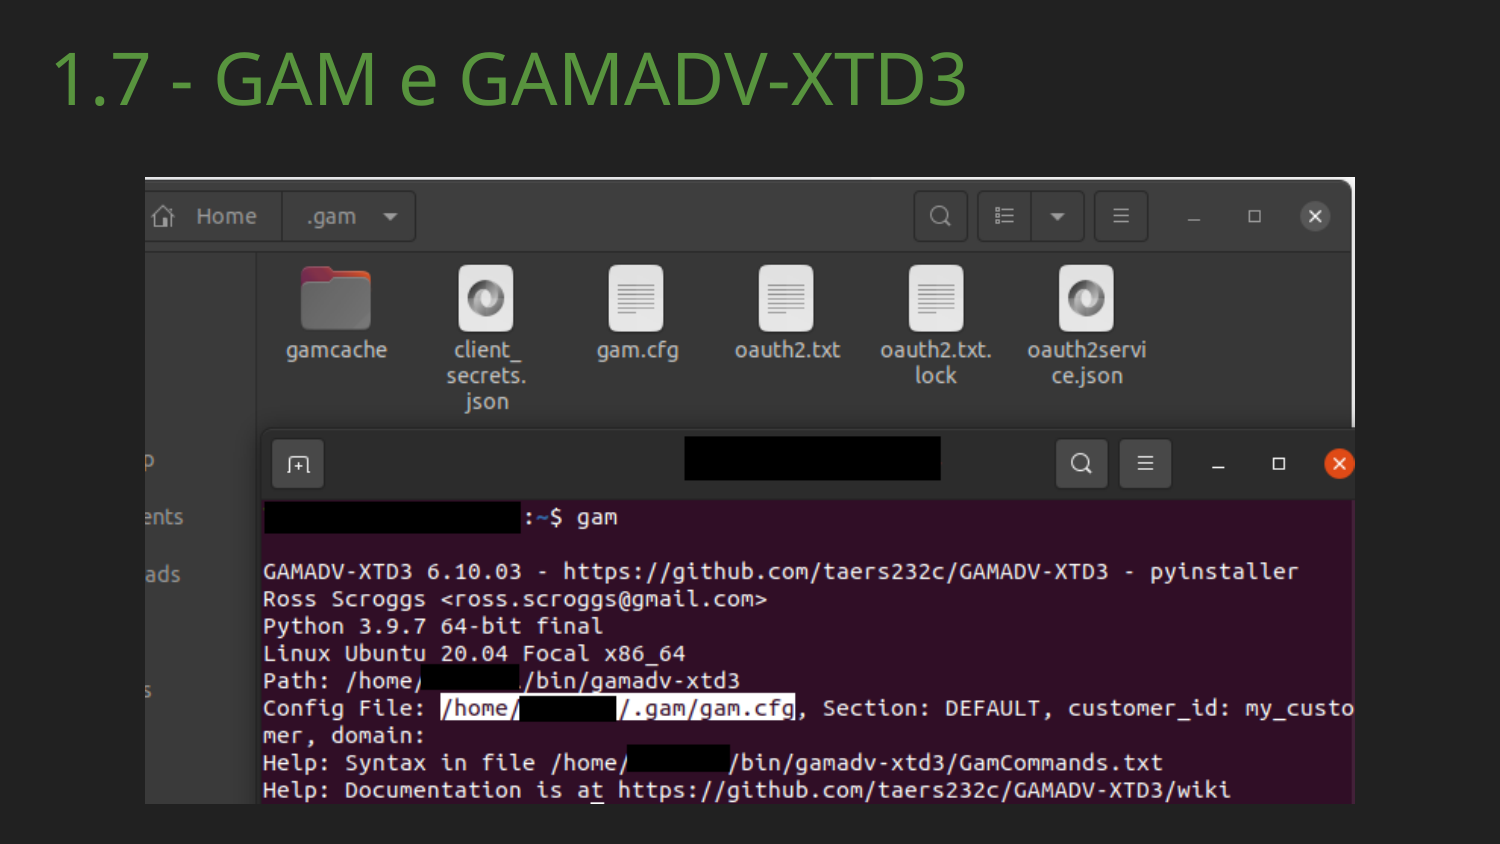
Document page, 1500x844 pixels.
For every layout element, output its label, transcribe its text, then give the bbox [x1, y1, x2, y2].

title 1.7 - GAM e GAMADV-XTD3 [34, 17, 1432, 168]
picture [144, 177, 1356, 804]
